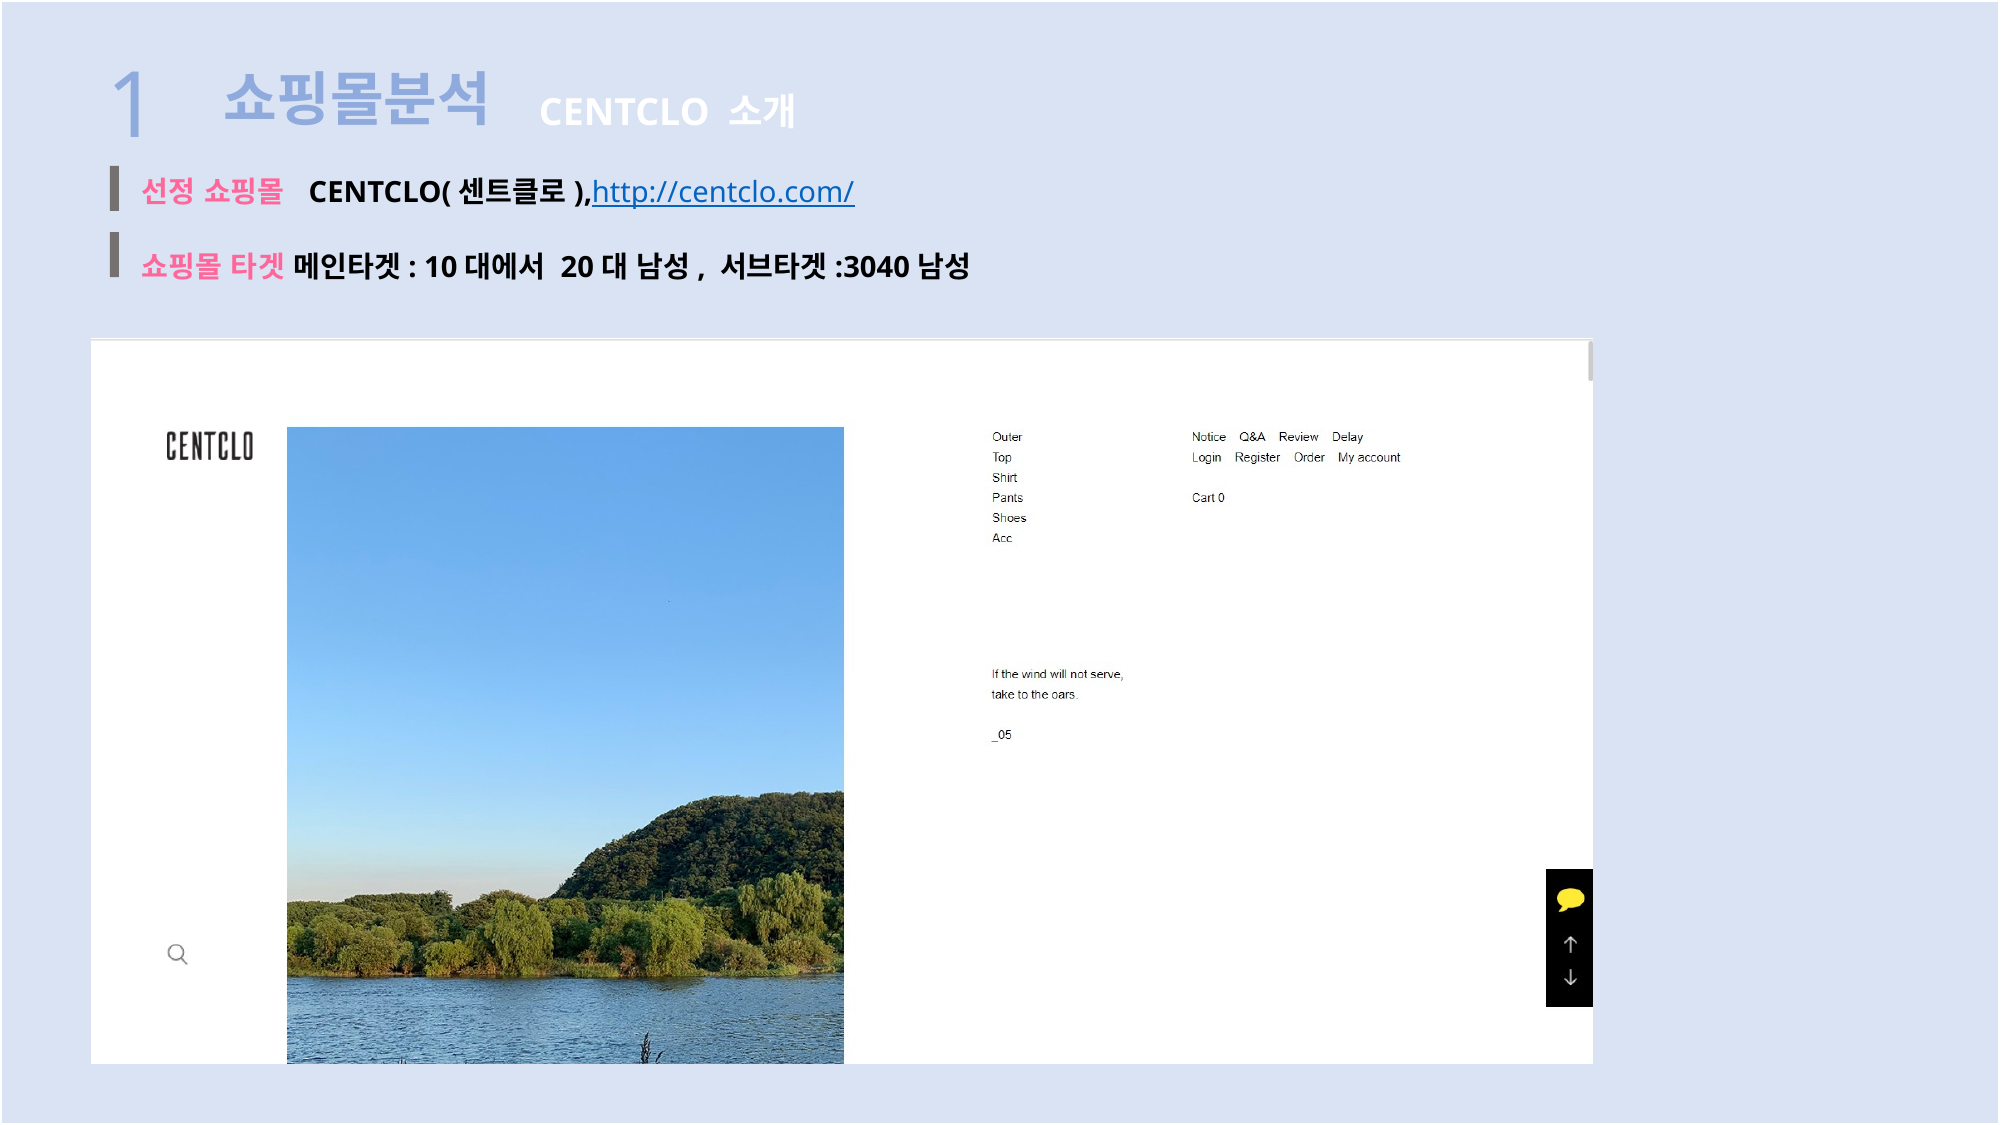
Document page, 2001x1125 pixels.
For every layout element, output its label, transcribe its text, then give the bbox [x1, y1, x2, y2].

text_box [109, 165, 120, 212]
text_box 쇼핑몰분석 [178, 54, 525, 165]
text_box 1 [91, 29, 917, 165]
text_box [0, 0, 2000, 1125]
text_box CENTCLO 소개 [524, 80, 1526, 140]
text_box [109, 231, 120, 278]
picture [91, 338, 1593, 1064]
text_box 선정 쇼핑몰 CENTCLO(센트클로),http://centclo.com/ 쇼핑몰 타겟 메인타겟: 10대에서 20대 남성, 서브타겟:3040남성 [127, 165, 1052, 291]
